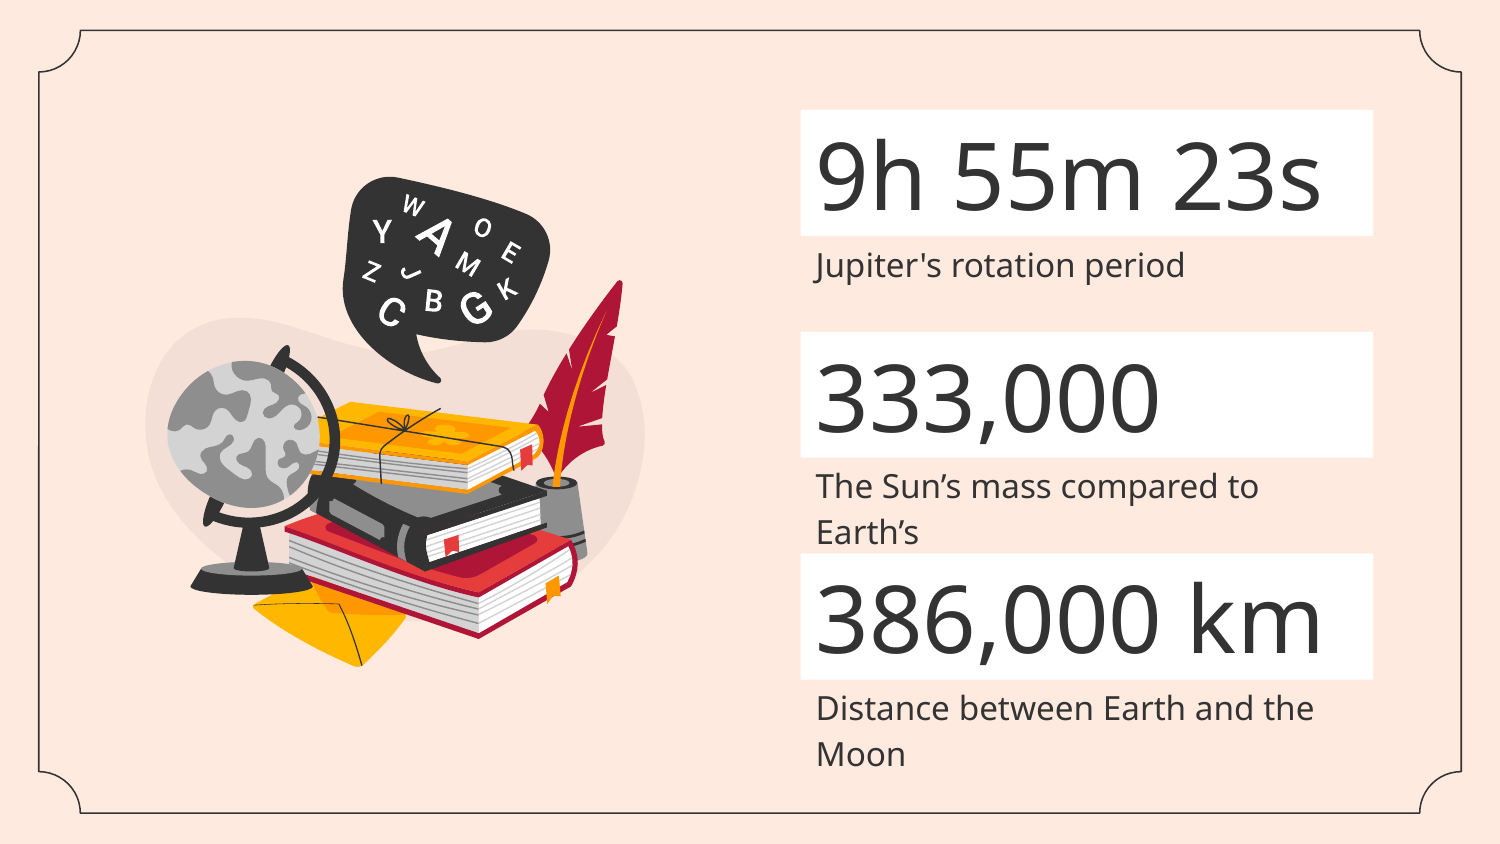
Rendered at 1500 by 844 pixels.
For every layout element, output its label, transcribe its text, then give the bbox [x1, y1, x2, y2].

title 9h 55m 23s [800, 109, 1374, 222]
title 333,000 [800, 331, 1374, 444]
subtitle Distance between Earth and the Moon [800, 666, 1374, 734]
subtitle Jupiter's rotation period [800, 222, 1374, 291]
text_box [133, 176, 666, 668]
title 386,000 km [800, 553, 1374, 666]
subtitle The Sun’s mass compared to Earth’s [800, 444, 1374, 513]
